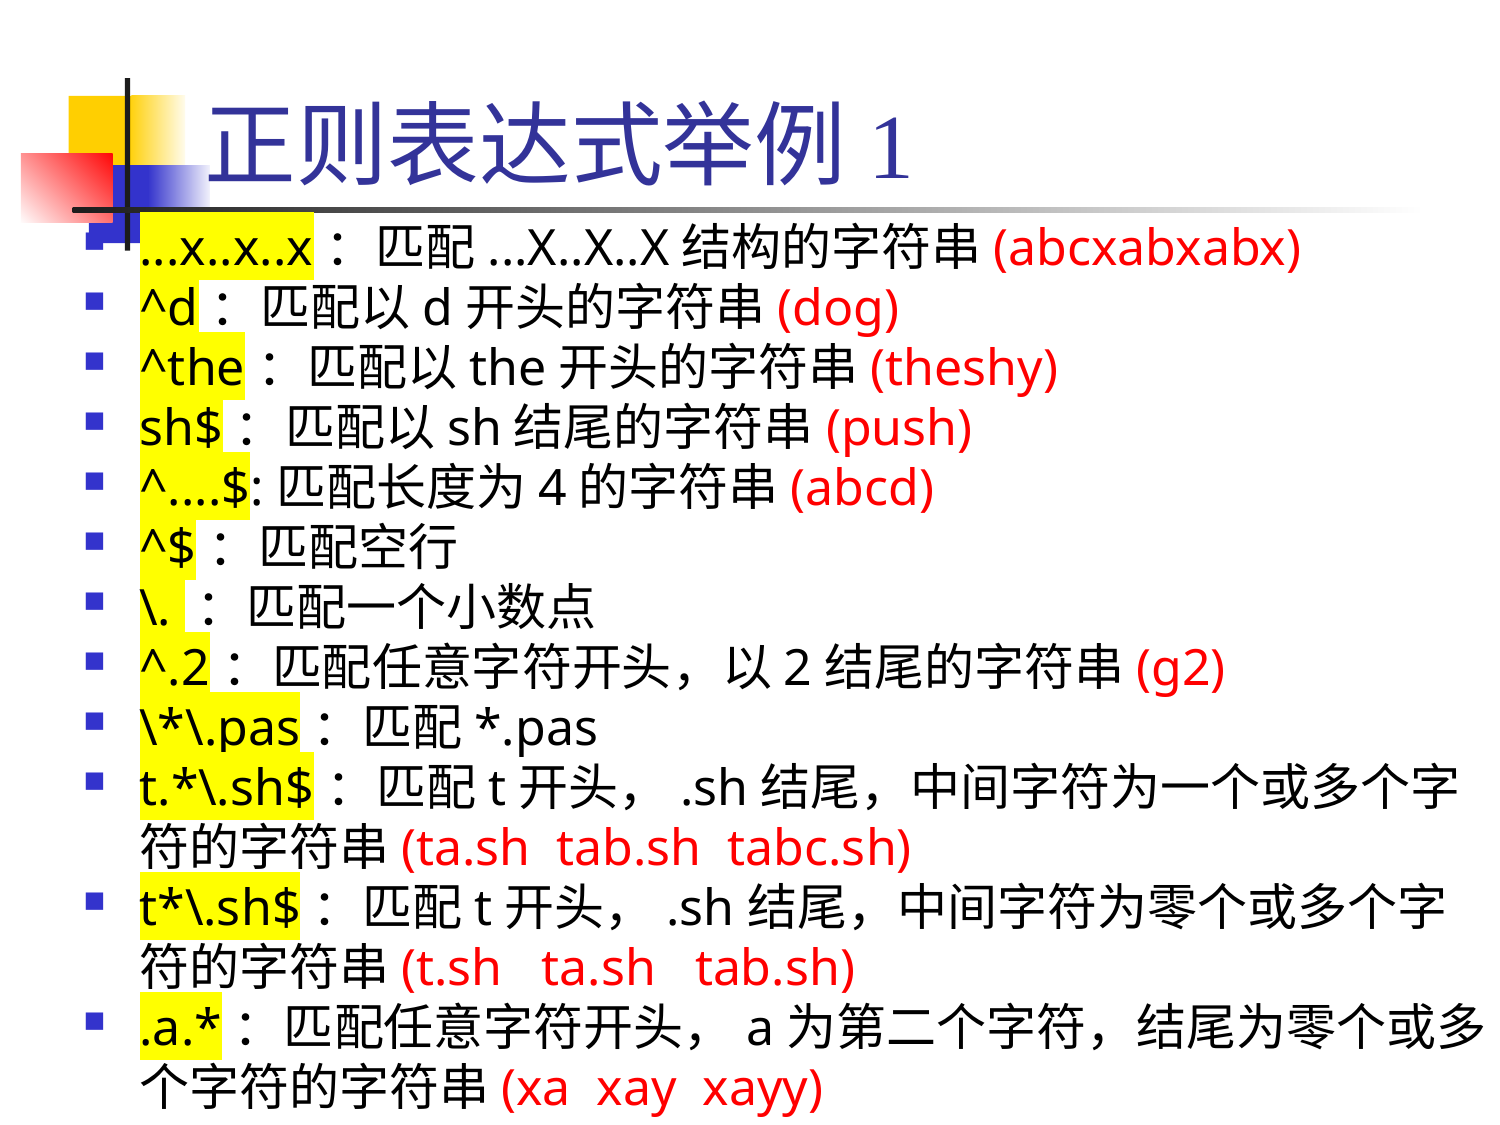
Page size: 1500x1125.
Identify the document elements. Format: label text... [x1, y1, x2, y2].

title 正则表达式举例1 [189, 31, 1468, 205]
list ...x..x..x：匹配...X..X..X结构的字符串(abcxabxabx) ^d：匹配以d开头的字符串(dog) ^the：匹配以the开头的字符串(theshy) sh$：匹配以sh结尾的字符串(push) ^....$:匹配长度为4的字符串(abcd) ^$：匹配空行 \. ：匹配一个小数点 ^.2：匹配任意字符开头，以2结尾的字符串(g2) \*\.pas：匹配*.pas t.*\.sh$：匹配t开头，.sh结尾，中间字符为一个或多个字符的字符串(ta.sh tab.sh tabc.sh) t*\.sh$：匹配t开头，.sh结尾，中间字符为零个或多个字符的字符串(t.sh ta.sh tab.sh) .a.*：匹配任意字符开头，a为第二个字符，结尾为零个或多个字符的字符串(xa xay xayy) [68, 207, 1500, 1094]
